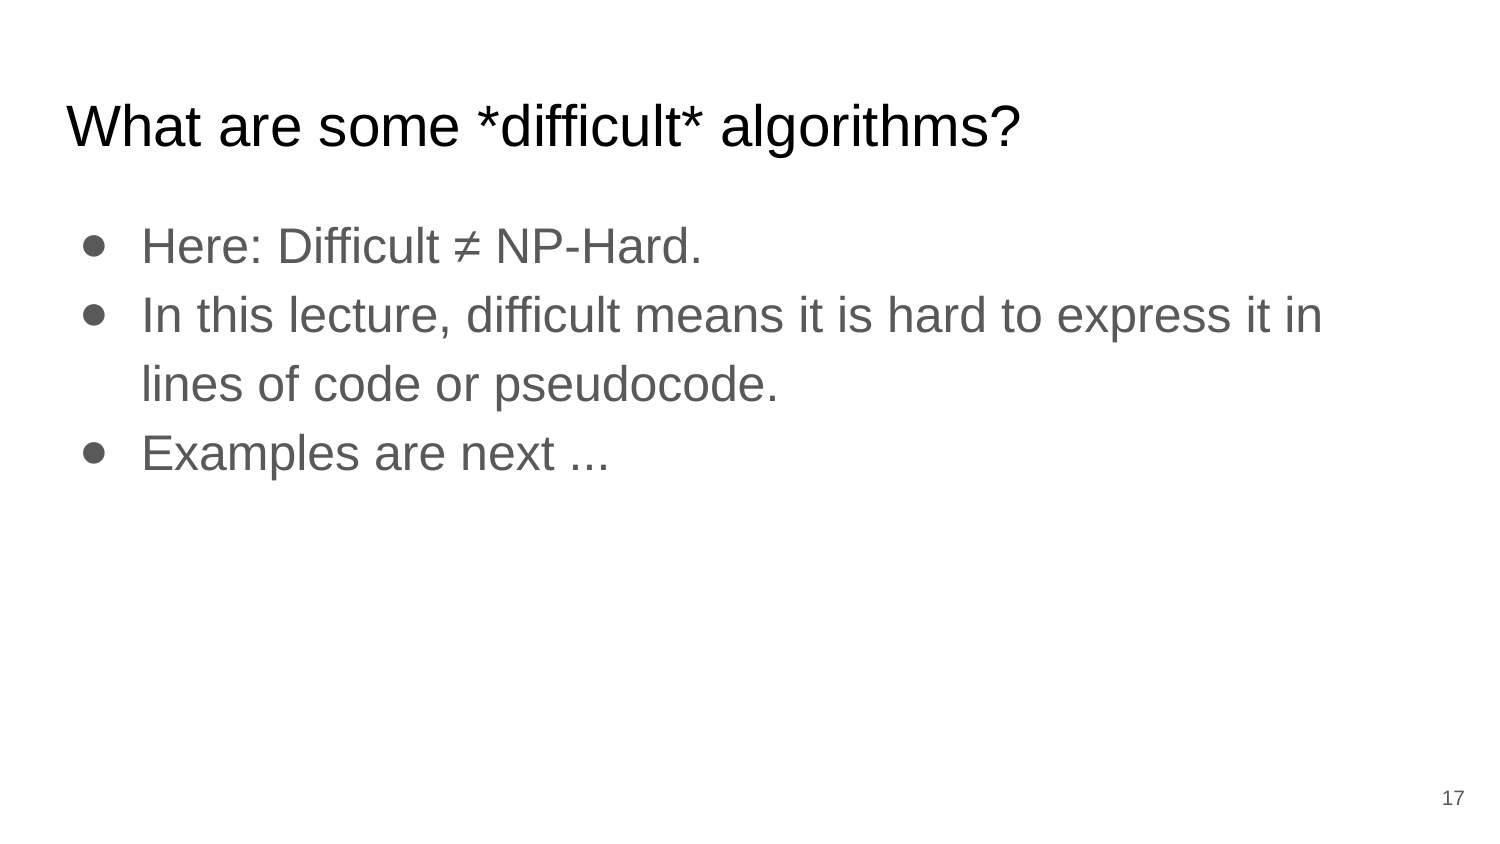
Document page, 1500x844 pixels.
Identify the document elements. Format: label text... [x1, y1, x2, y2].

slide_number ‹#› [1389, 764, 1480, 830]
title What are some *difficult* algorithms? [51, 72, 1449, 167]
list Here: Difficult ≠ NP-Hard. In this lecture, difficult means it is hard to express it in lines of code or pseudocode. Examples are next ... [51, 189, 1449, 506]
